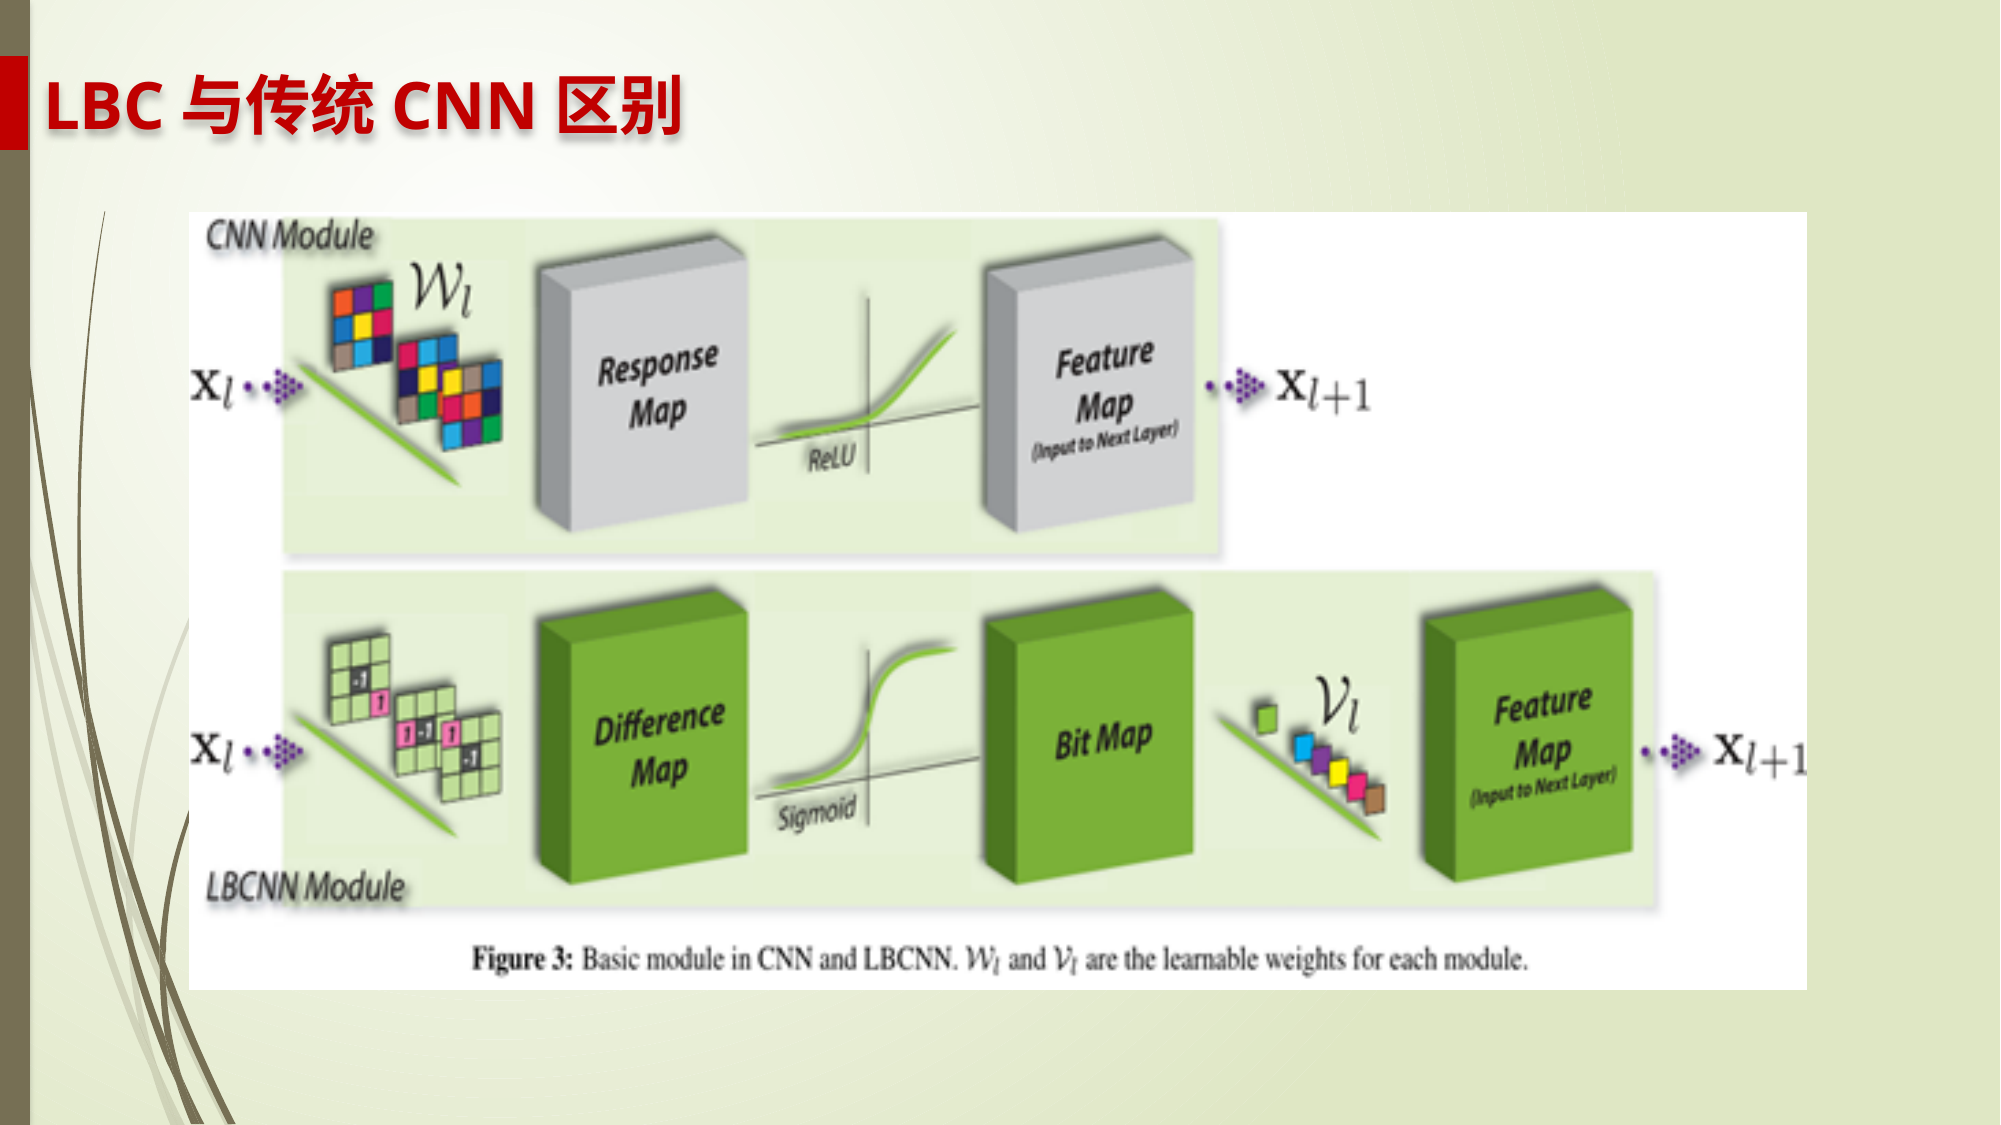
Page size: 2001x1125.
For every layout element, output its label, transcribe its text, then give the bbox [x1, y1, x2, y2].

title LBC与传统CNN区别 [28, 56, 1829, 150]
picture [188, 211, 1808, 990]
